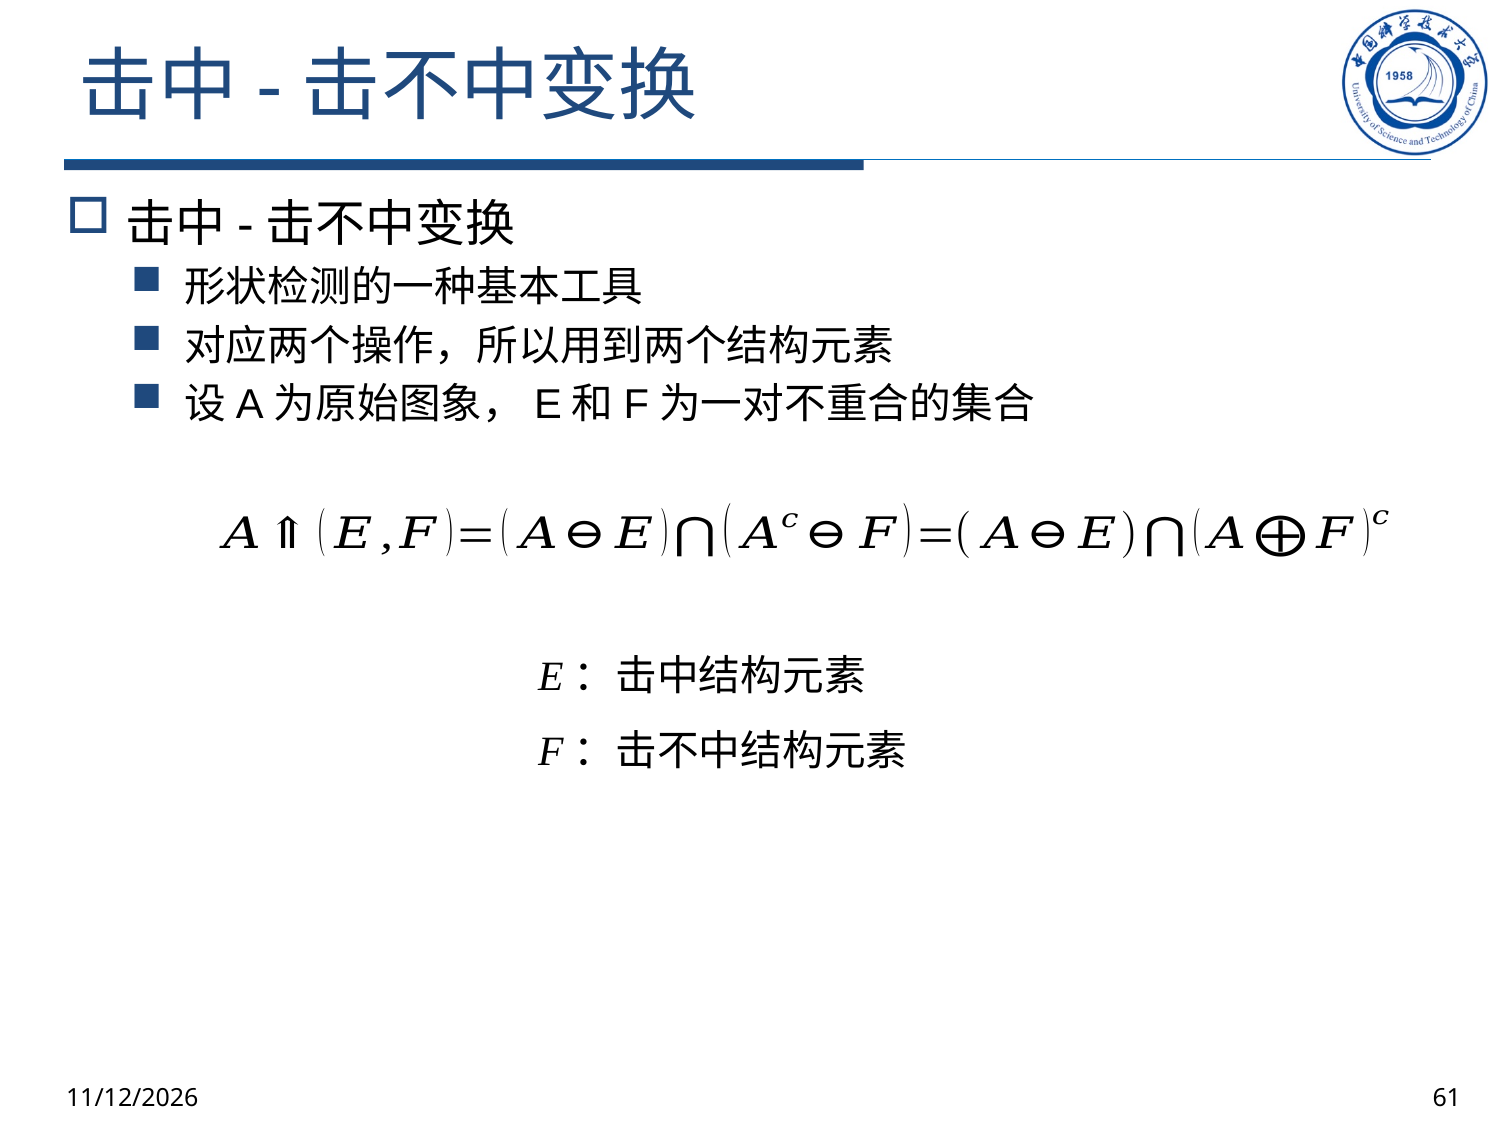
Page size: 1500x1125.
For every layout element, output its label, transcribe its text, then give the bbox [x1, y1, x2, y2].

slide_number 61 [1373, 1074, 1477, 1119]
text_box E：击中结构元素 F：击不中结构元素 [523, 641, 1011, 781]
list 击中-击不中变换 形状检测的一种基本工具 对应两个操作，所以用到两个结构元素 设A为原始图象，E和F为一对不重合的集合 [51, 184, 1431, 1035]
title 击中-击不中变换 [64, 19, 1407, 145]
picture [1332, 1, 1493, 156]
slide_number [51, 1074, 377, 1119]
